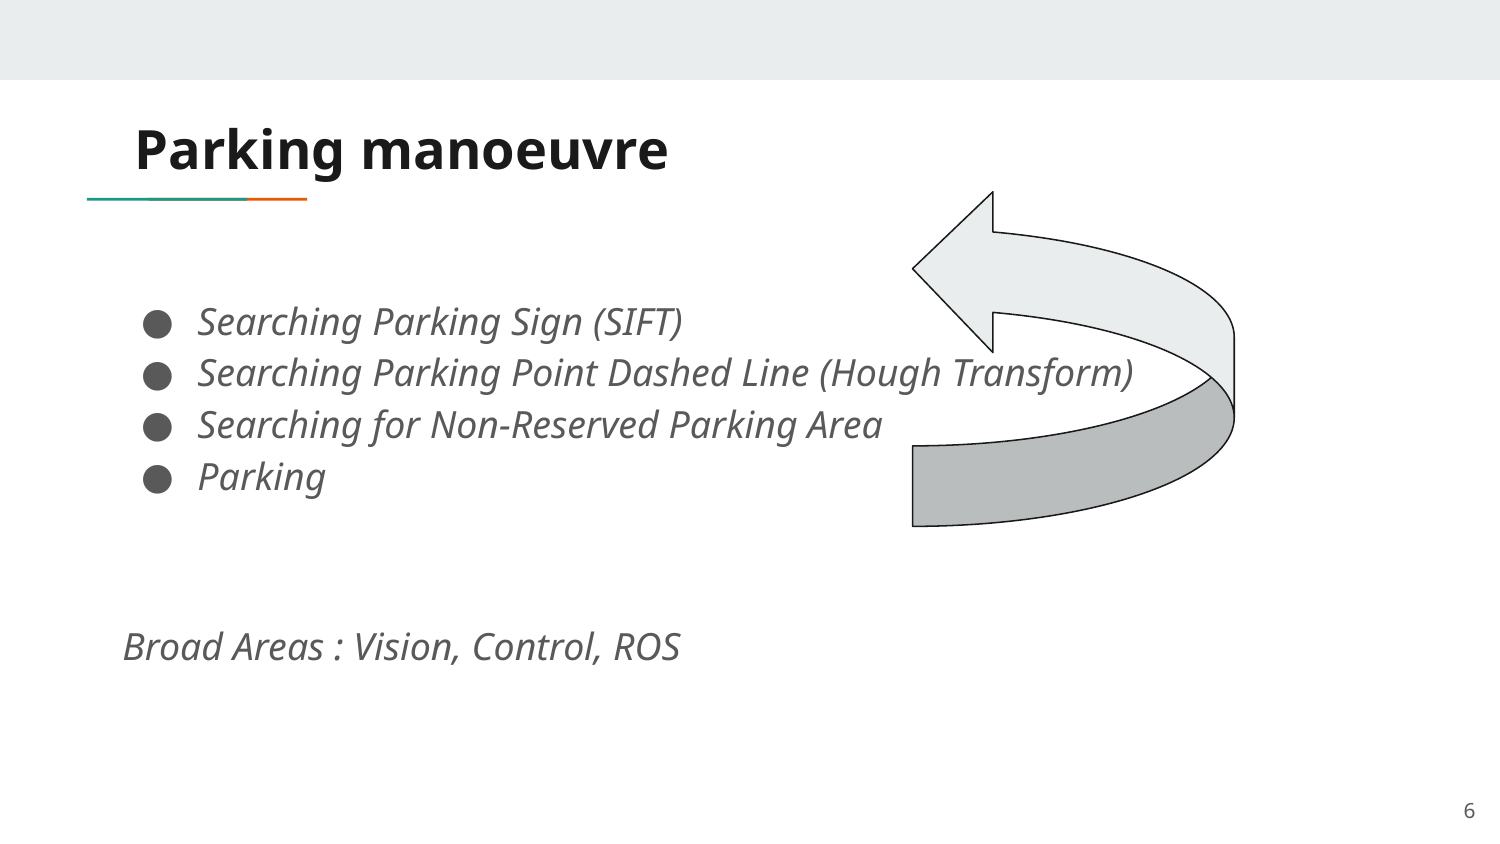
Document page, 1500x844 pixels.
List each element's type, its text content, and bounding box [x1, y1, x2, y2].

list Searching Parking Sign (SIFT) Searching Parking Point Dashed Line (Hough Transform) Searching for Non-Reserved Parking Area Parking Broad Areas : Vision, Control, ROS [107, 275, 1151, 470]
slide_number ‹#› [1400, 779, 1491, 844]
title Parking manoeuvre [119, 100, 1381, 189]
text_box [912, 191, 1235, 527]
